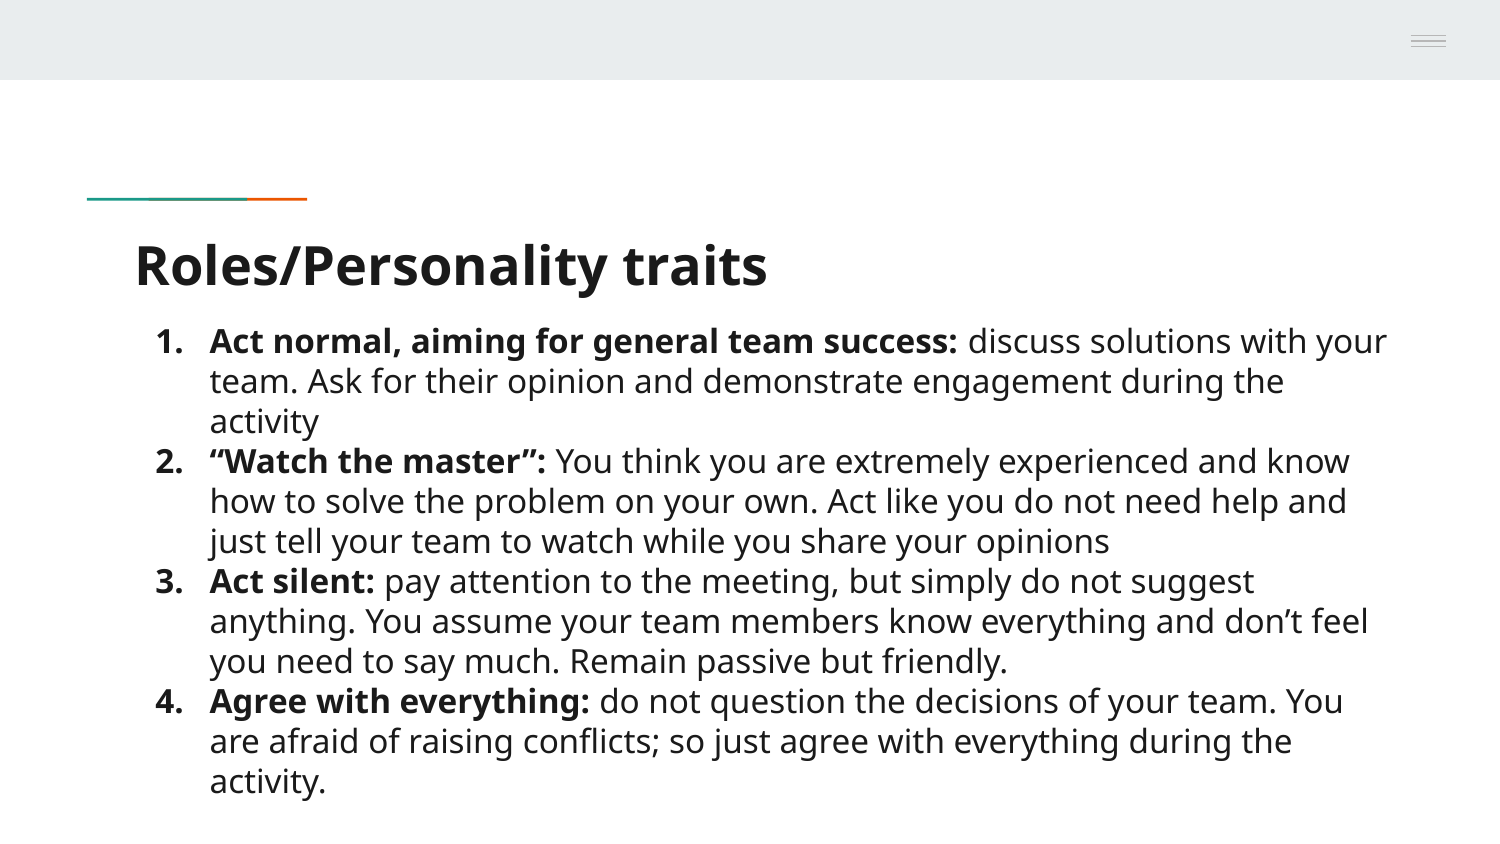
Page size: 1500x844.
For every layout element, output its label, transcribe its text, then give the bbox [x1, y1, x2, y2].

text_box Act normal, aiming for general team success: discuss solutions with your team. Ask for their opinion and demonstrate engagement during the activity “Watch the master”: You think you are extremely experienced and know how to solve the problem on your own. Act like you do not need help and just tell your team to watch while you share your opinions Act silent: pay attention to the meeting, but simply do not suggest anything. You assume your team members know everything and don’t feel you need to say much. Remain passive but friendly. Agree with everything: do not question the decisions of your team. You are afraid of raising conflicts; so just agree with everything during the activity. [119, 305, 1409, 815]
title Roles/Personality traits [119, 216, 1381, 305]
